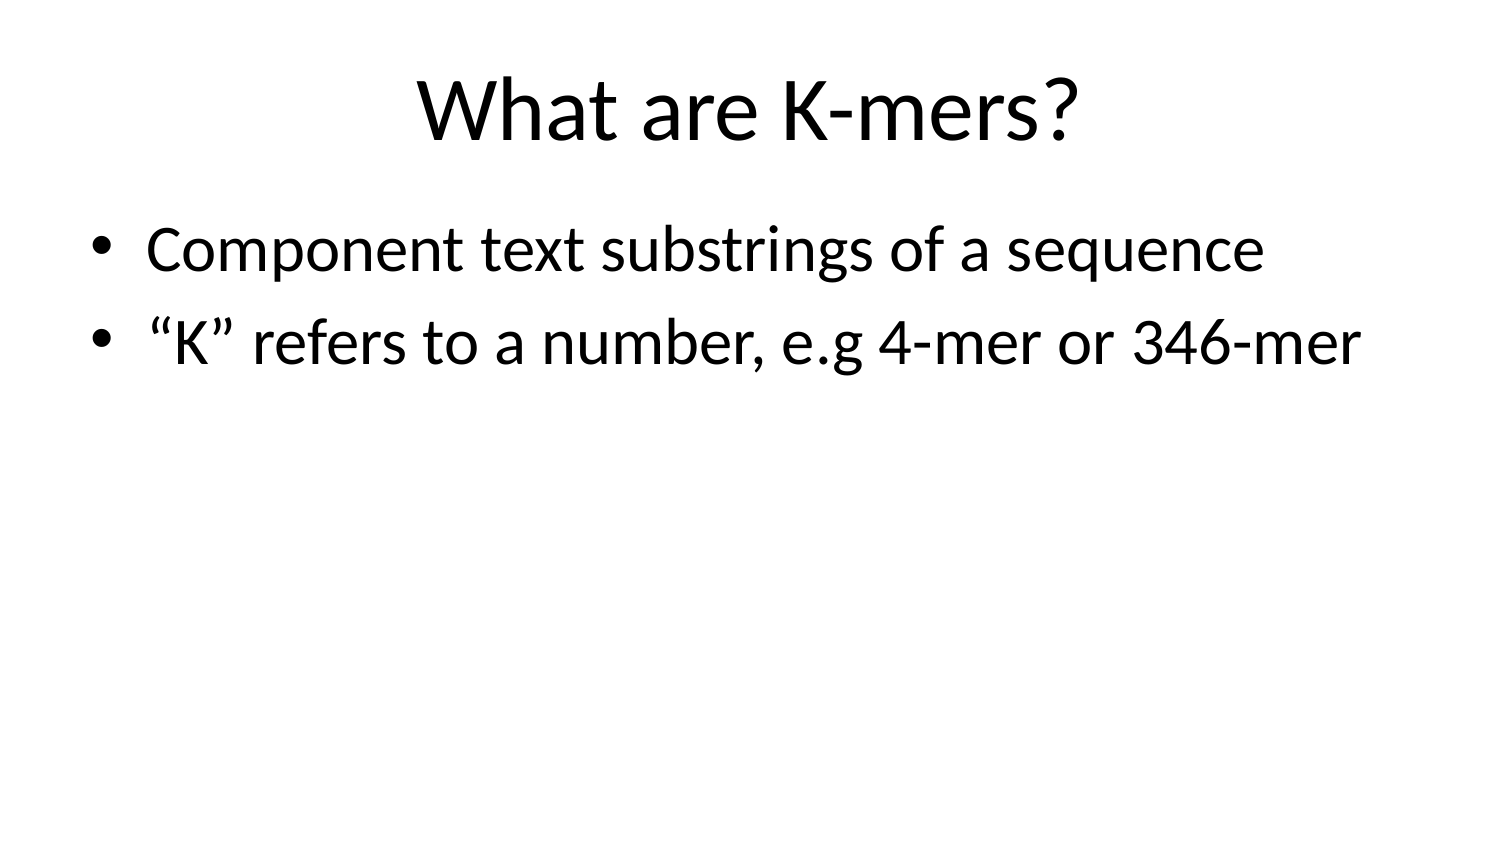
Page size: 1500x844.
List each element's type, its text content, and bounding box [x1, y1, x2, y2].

list Component text substrings of a sequence “K” refers to a number, e.g 4-mer or 346-mer [75, 196, 1425, 754]
title What are K-mers? [75, 33, 1425, 175]
